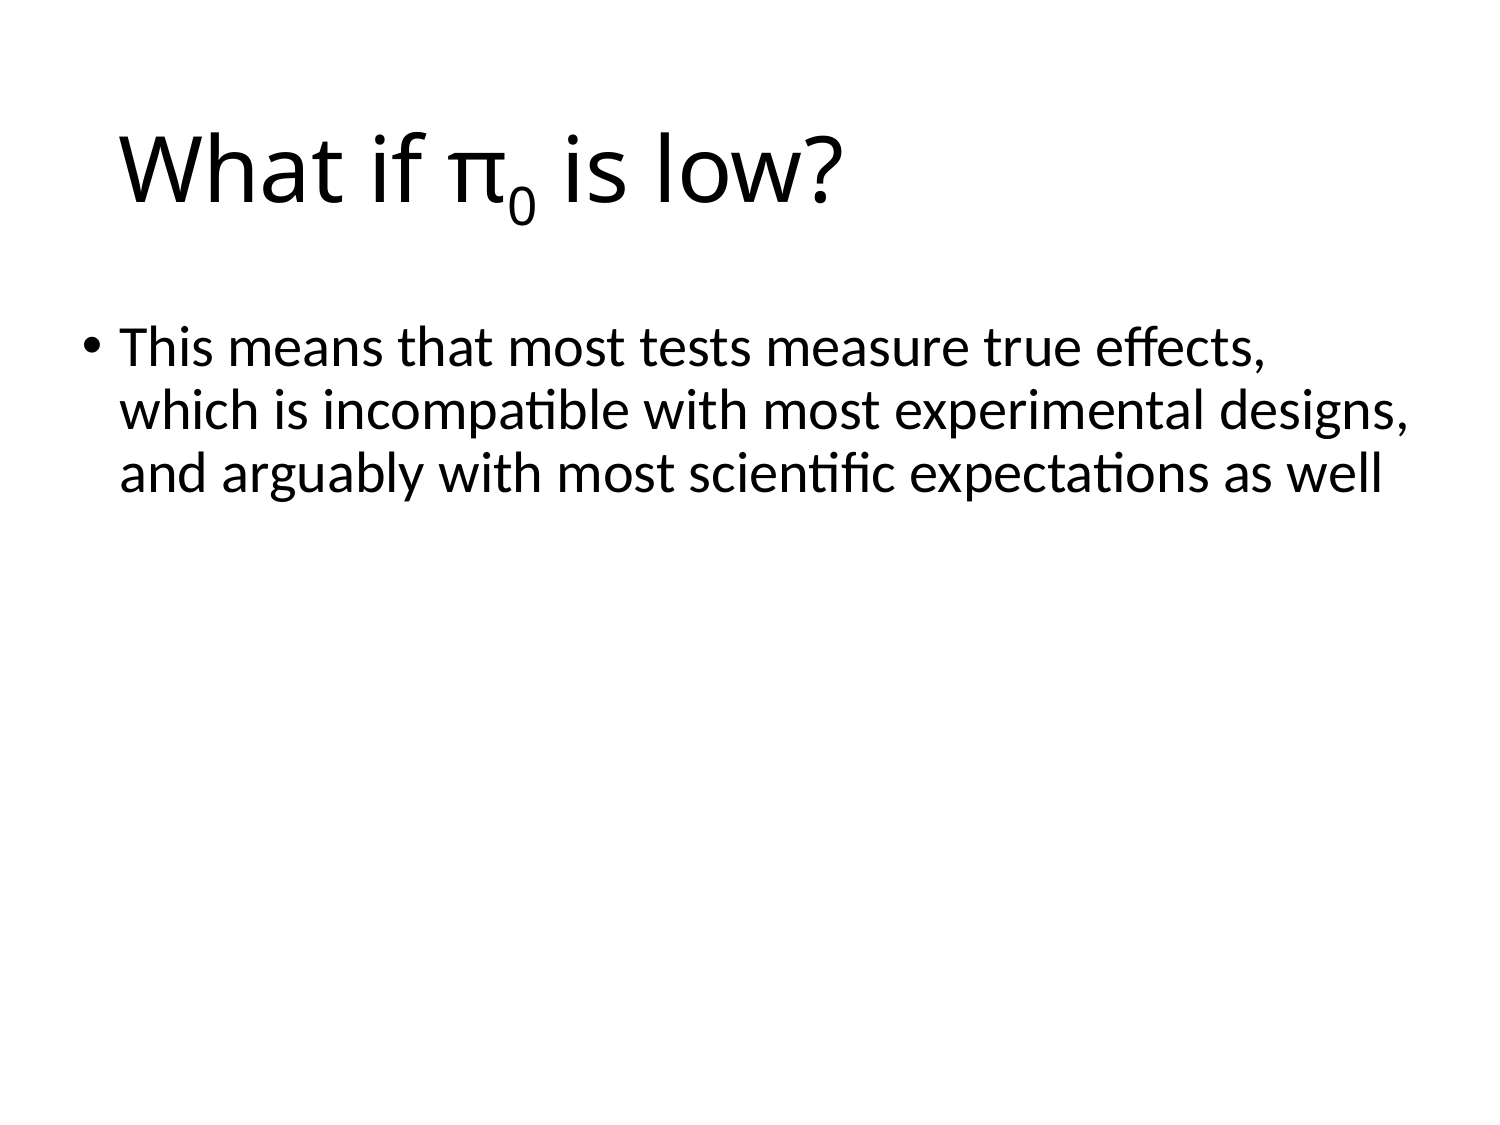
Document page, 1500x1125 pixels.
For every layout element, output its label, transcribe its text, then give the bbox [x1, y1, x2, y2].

title What if π0 is low? [103, 59, 1397, 278]
list This means that most tests measure true effects, which is incompatible with most experimental designs, and arguably with most scientific expectations as well [66, 309, 1434, 1023]
